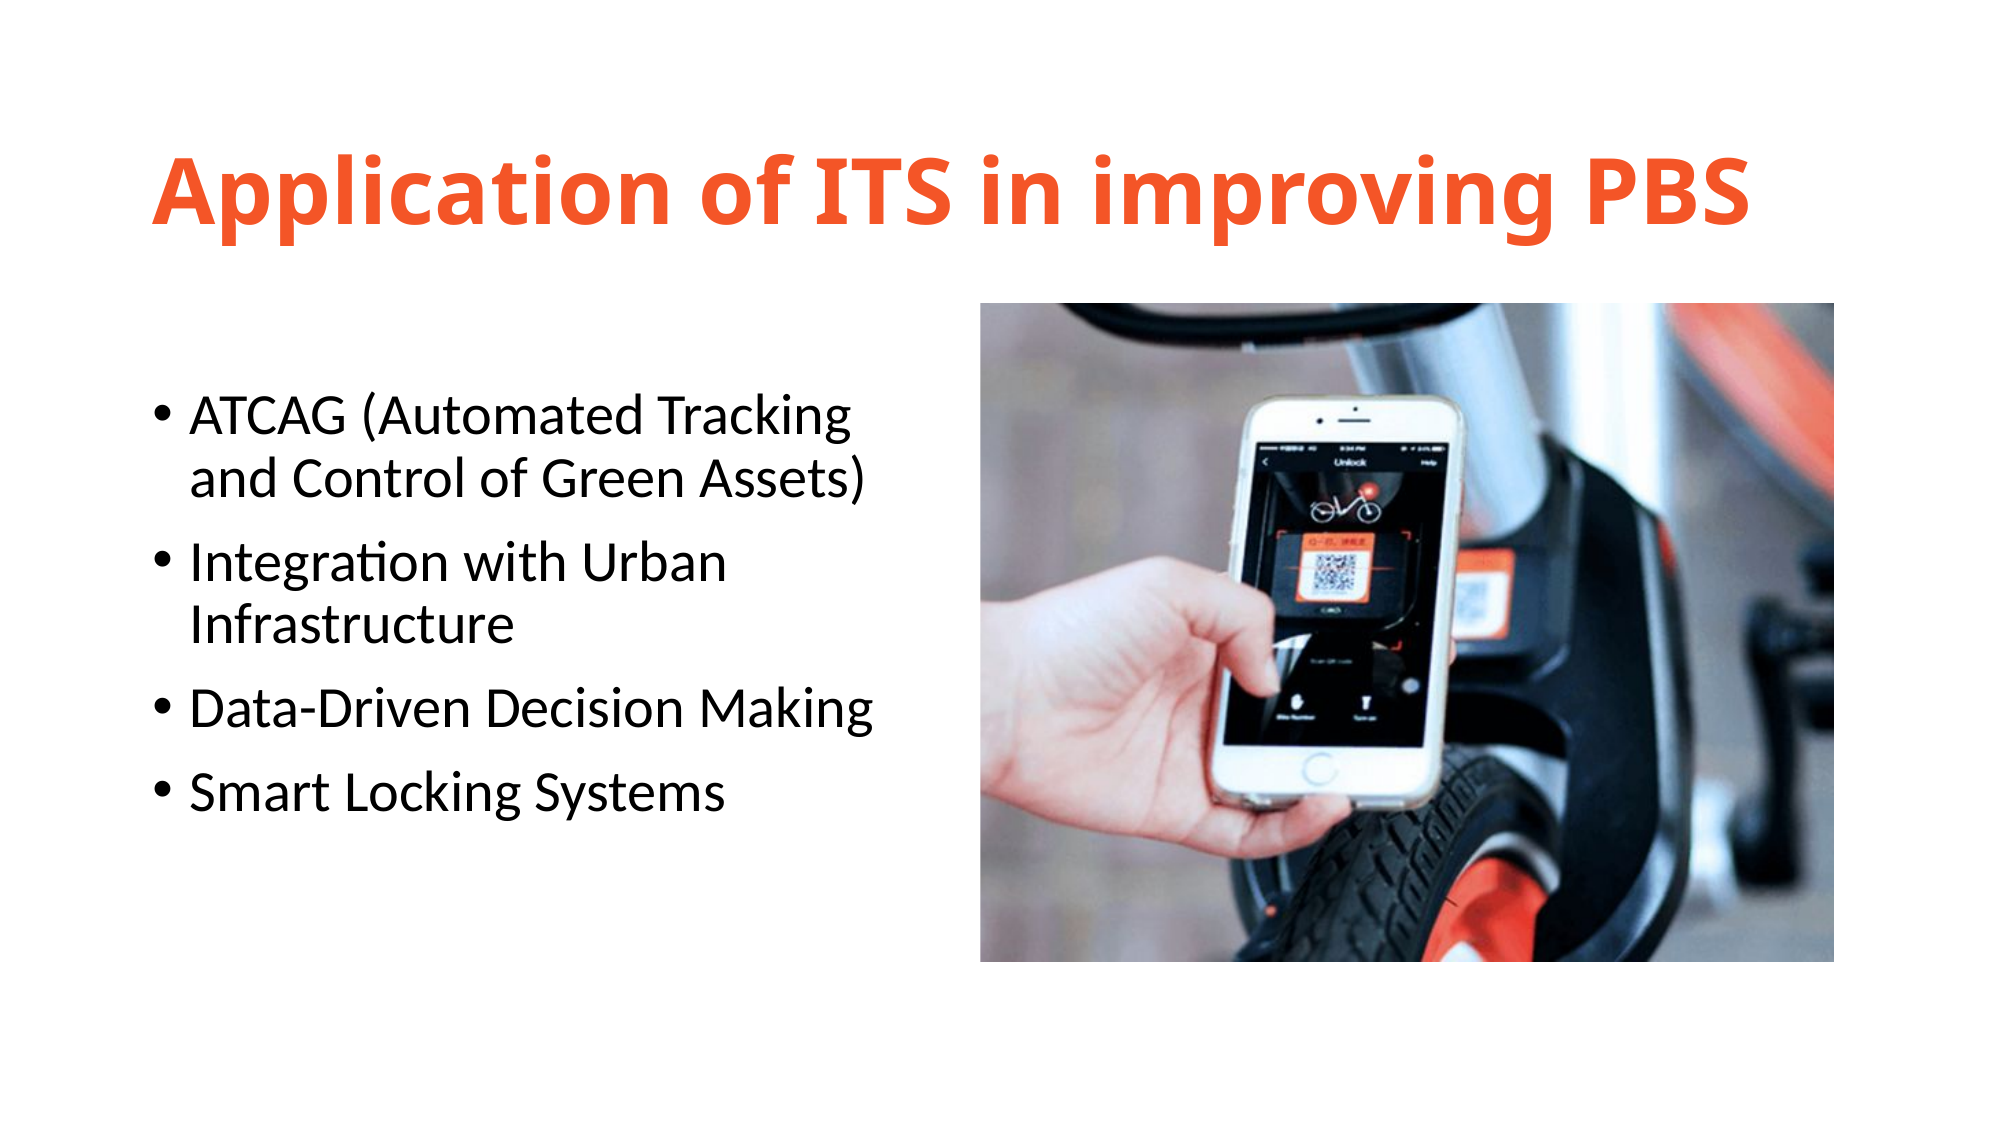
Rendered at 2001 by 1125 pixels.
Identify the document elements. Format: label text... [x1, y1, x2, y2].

text_box Application of ITS in improving PBS [137, 85, 1863, 304]
picture [980, 303, 1834, 962]
text_box ATCAG (Automated Tracking and Control of Green Assets) Integration with Urban Infrastructure Data-Driven Decision Making Smart Locking Systems [137, 376, 900, 862]
